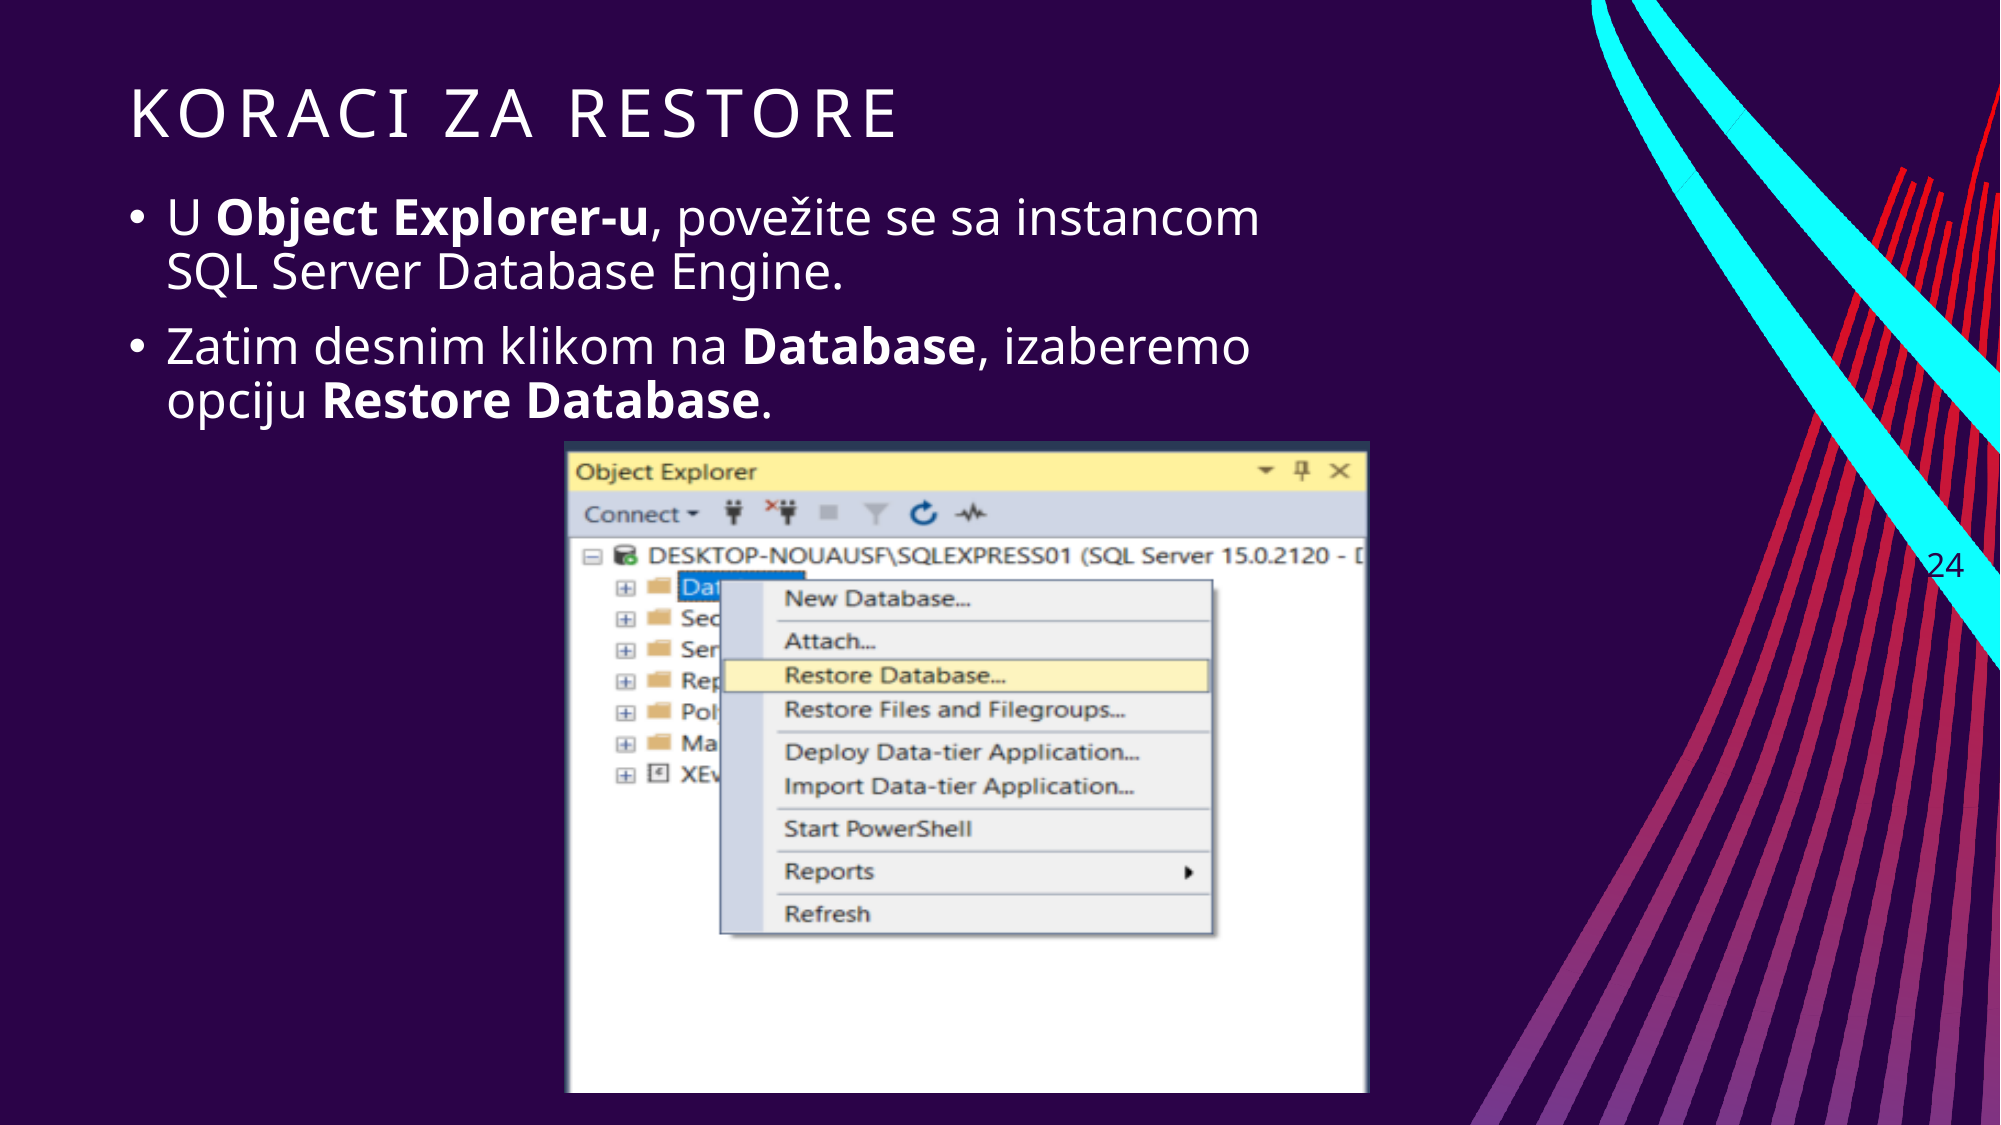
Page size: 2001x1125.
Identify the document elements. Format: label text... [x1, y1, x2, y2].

picture [0, 0, 2000, 1125]
list U Object Explorer-u, povežite se sa instancom SQL Server Database Engine. Zatim desnim klikom na Database, izaberemo opciju Restore Database. [113, 185, 1370, 351]
title Koraci za Restore [113, 72, 1250, 185]
slide_number 24 [1889, 519, 1980, 615]
